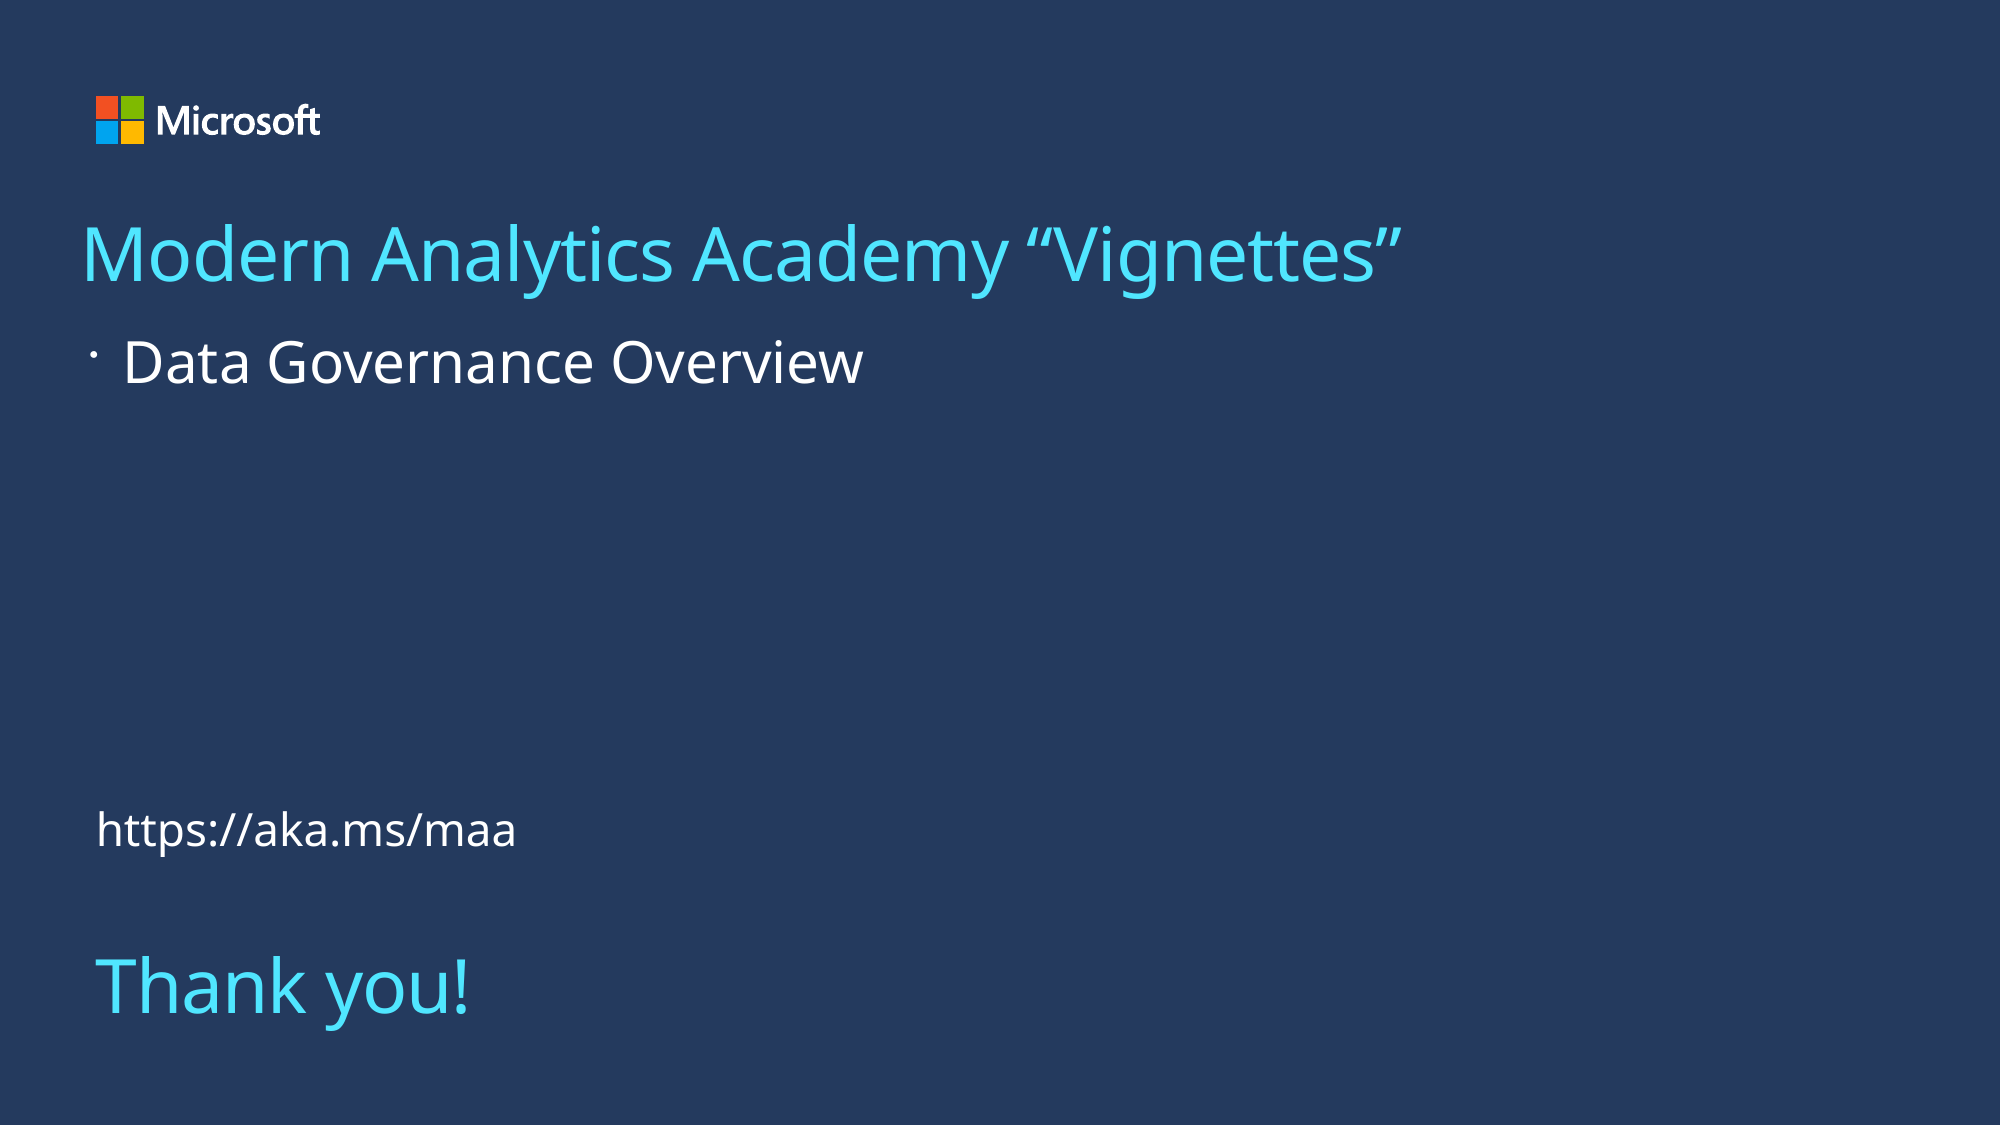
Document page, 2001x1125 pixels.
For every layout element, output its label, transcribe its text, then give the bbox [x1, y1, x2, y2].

title Thank you! [95, 937, 1596, 1029]
text_box https://aka.ms/maa [95, 800, 1596, 856]
text_box Modern Analytics Academy “Vignettes” [80, 206, 1581, 297]
text_box Data Governance Overview [70, 318, 1571, 374]
